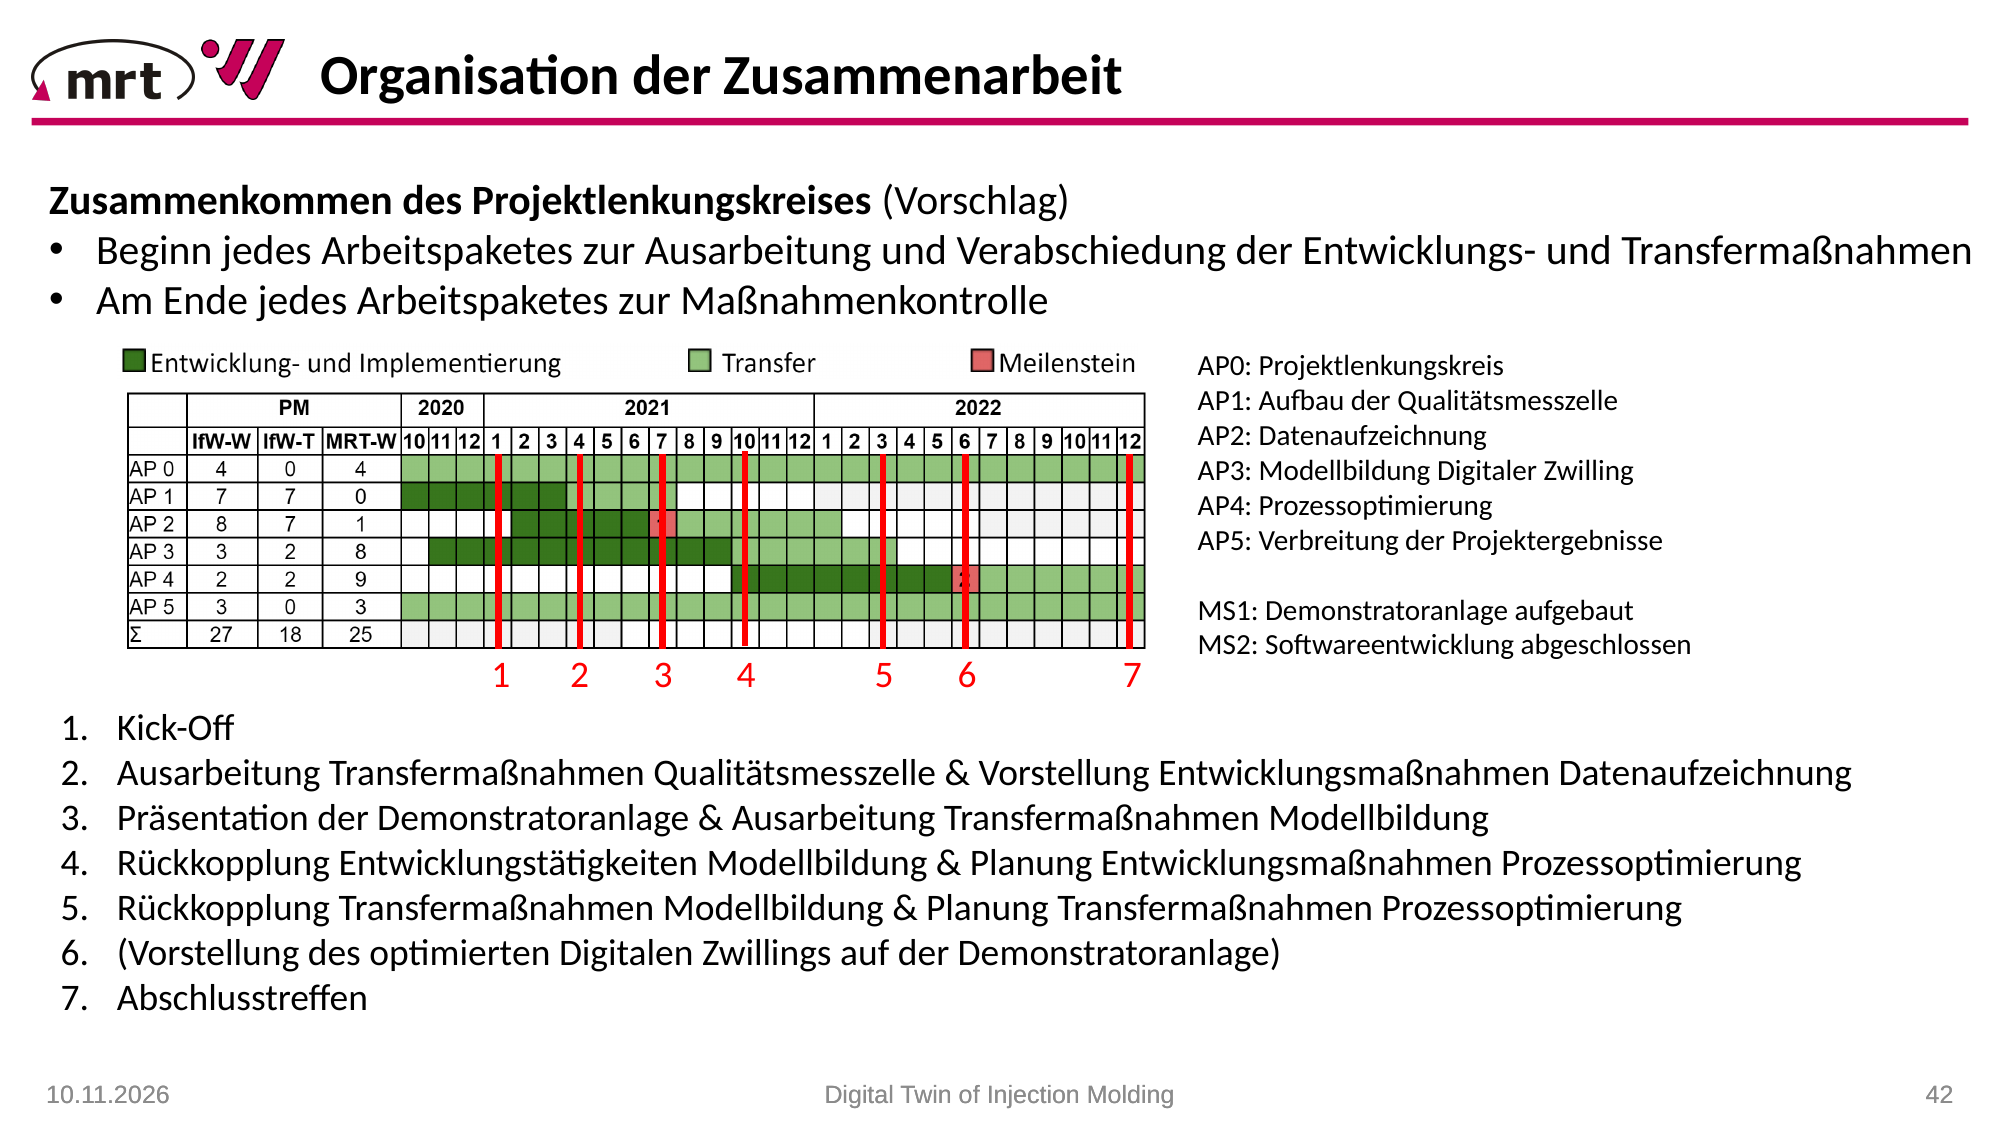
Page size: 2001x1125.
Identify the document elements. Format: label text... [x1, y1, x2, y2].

text_box Kick-Off Ausarbeitung Transfermaßnahmen Qualitätsmesszelle & Vorstellung Entwicklungsmaßnahmen Datenaufzeichnung Präsentation der Demonstratoranlage & Ausarbeitung Transfermaßnahmen Modellbildung Rückkopplung Entwicklungstätigkeiten Modellbildung & Planung Entwicklungsmaßnahmen Prozessoptimierung Rückkopplung Transfermaßnahmen Modellbildung & Planung Transfermaßnahmen Prozessoptimierung (Vorstellung des optimierten Digitalen Zwillings auf der Demonstratoranlage) Abschlusstreffen [45, 695, 1969, 1026]
footer Digital Twin of Injection Molding [362, 1064, 1638, 1124]
picture [31, 39, 195, 101]
picture [201, 39, 285, 100]
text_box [117, 342, 1722, 704]
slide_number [31, 1064, 351, 1124]
text_box Zusammenkommen des Projektlenkungskreises (Vorschlag) Beginn jedes Arbeitspaketes zur Ausarbeitung und Verabschiedung der Entwicklungs- und Transfermaßnahmen Am Ende jedes Arbeitspaketes zur Maßnahmenkontrolle [31, 160, 2000, 1059]
slide_number 42 [1649, 1064, 1969, 1124]
text_box Organisation der Zusammenarbeit [305, 31, 1969, 114]
